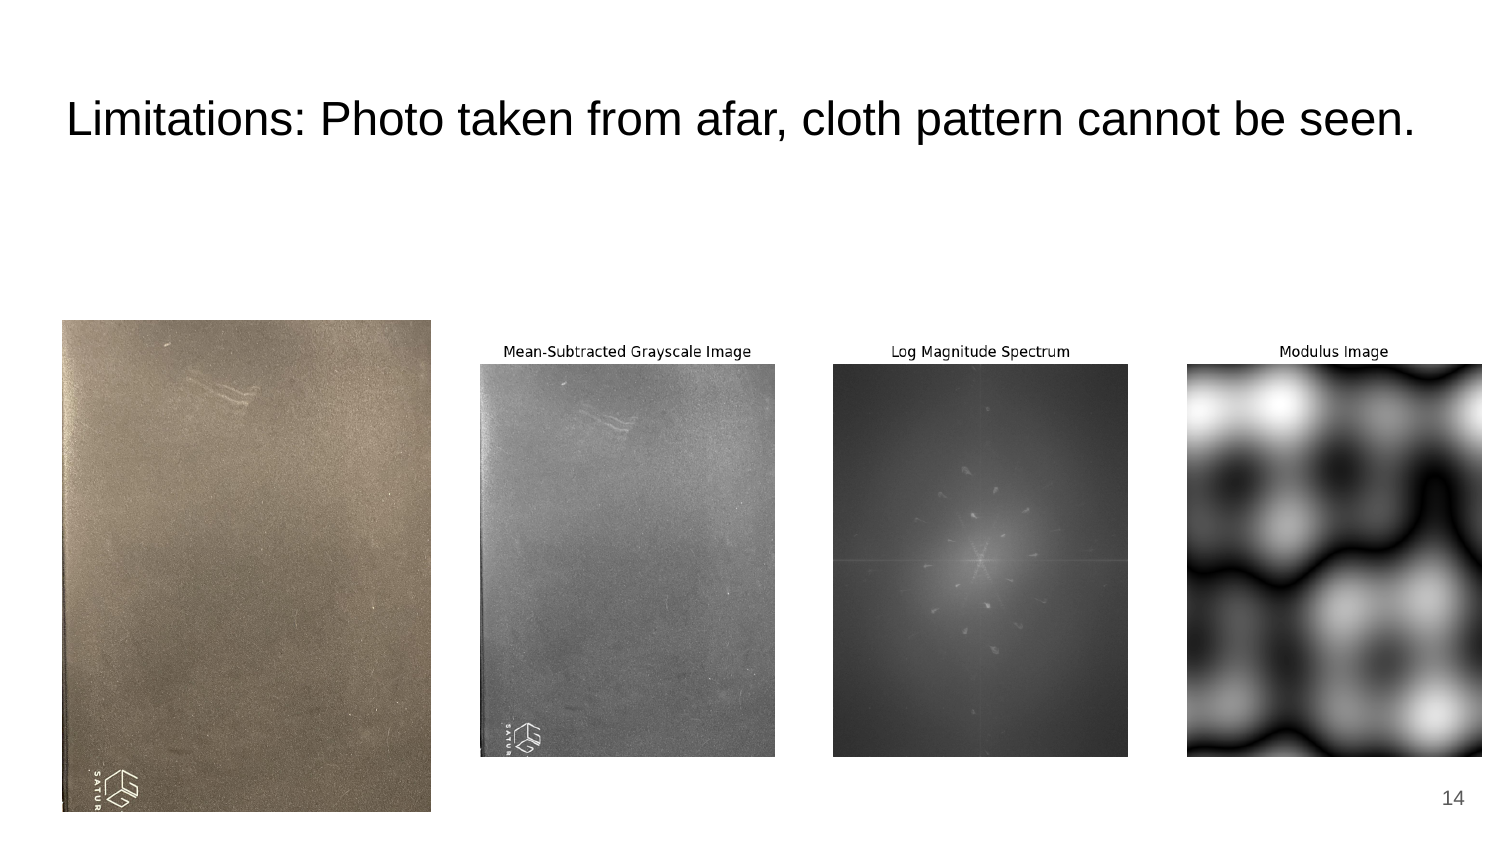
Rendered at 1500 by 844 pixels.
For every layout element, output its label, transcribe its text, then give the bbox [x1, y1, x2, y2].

picture [470, 336, 1489, 766]
title Limitations: Photo taken from afar, cloth pattern cannot be seen. [51, 72, 1449, 167]
picture [62, 320, 432, 812]
slide_number ‹#› [1389, 773, 1480, 830]
